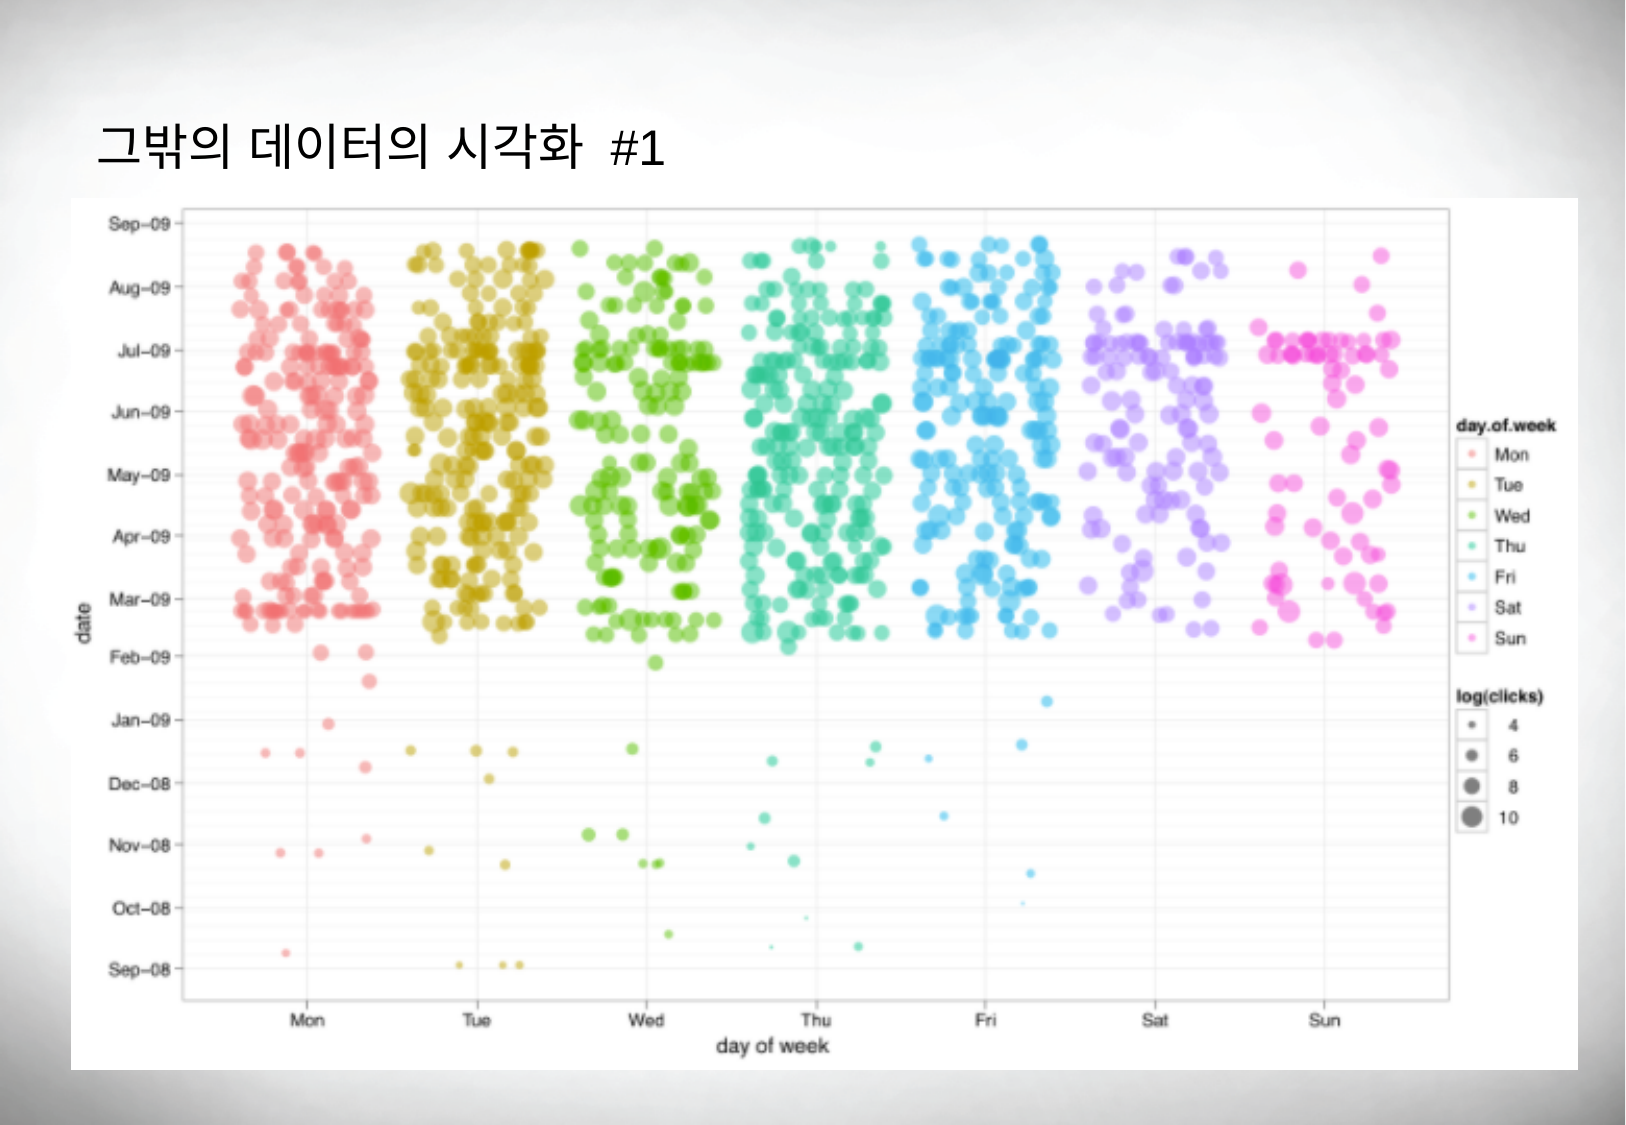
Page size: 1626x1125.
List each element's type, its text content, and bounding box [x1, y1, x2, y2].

picture [0, 0, 1626, 1125]
text_box 그밖의 데이터의 시각화 #1 [81, 108, 1080, 184]
